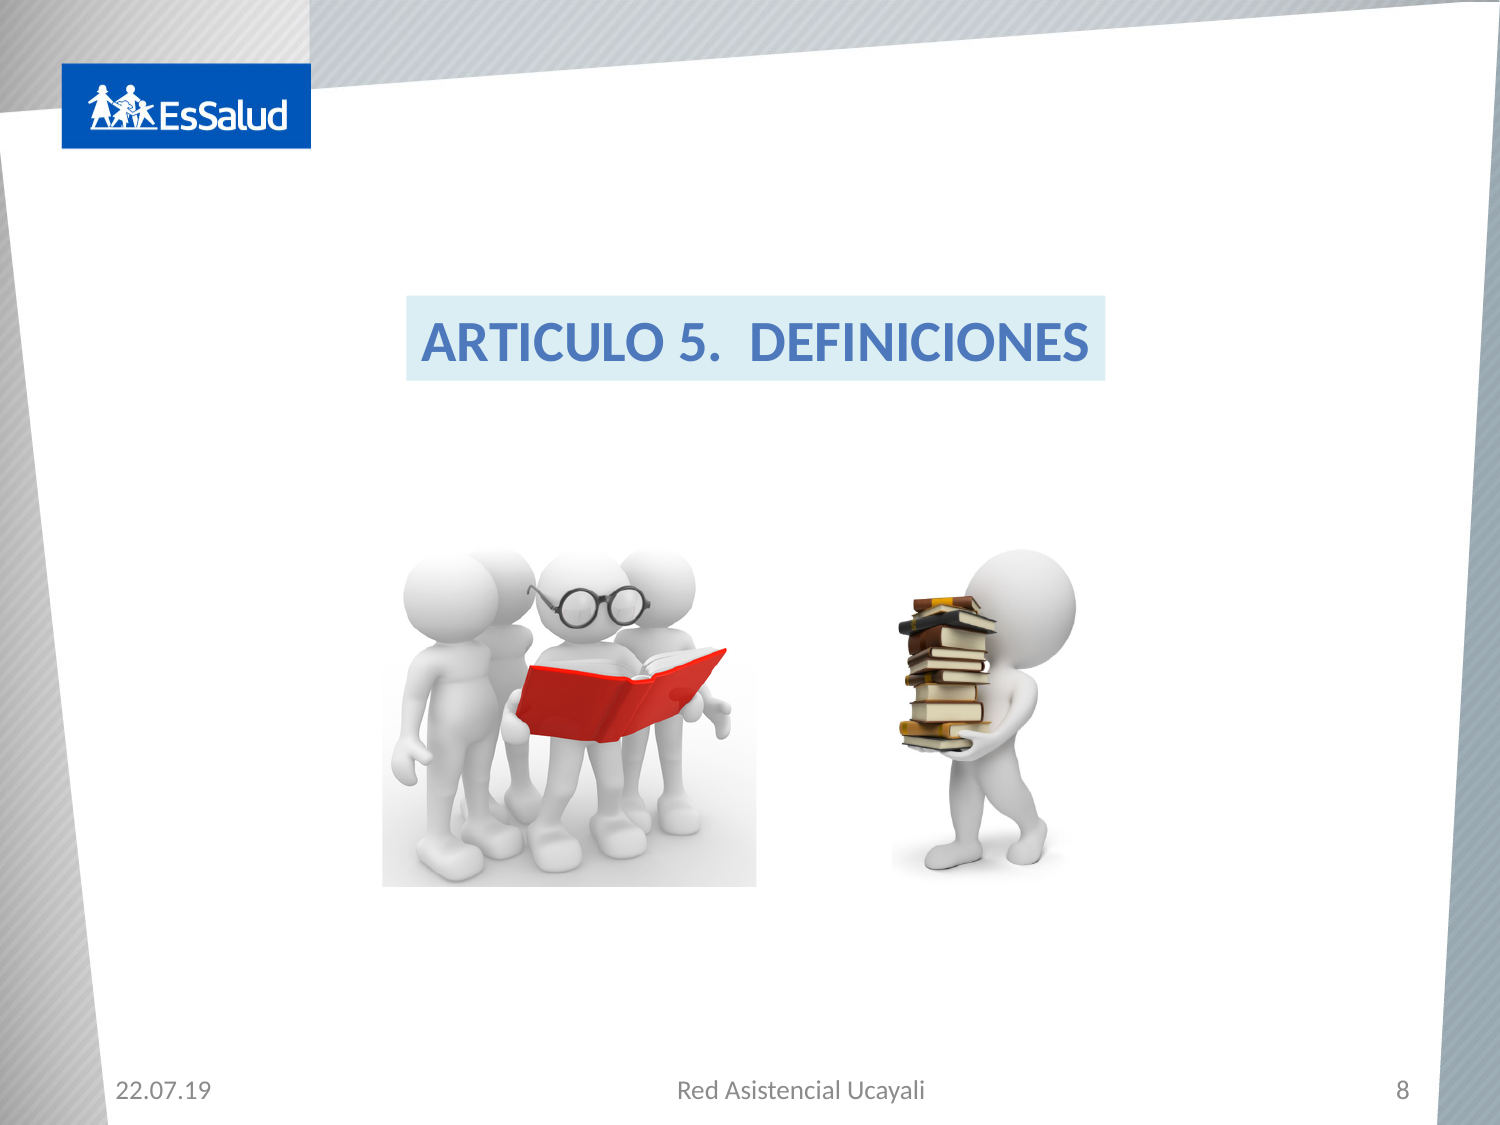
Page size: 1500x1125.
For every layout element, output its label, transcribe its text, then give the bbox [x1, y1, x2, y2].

picture [0, 0, 1500, 1125]
text_box Articulo 5. DEFINICIONES [406, 295, 1106, 381]
slide_number 7 [1352, 1056, 1425, 1122]
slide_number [100, 1072, 243, 1106]
footer Red Asistencial Ucayali [263, 1072, 1339, 1106]
